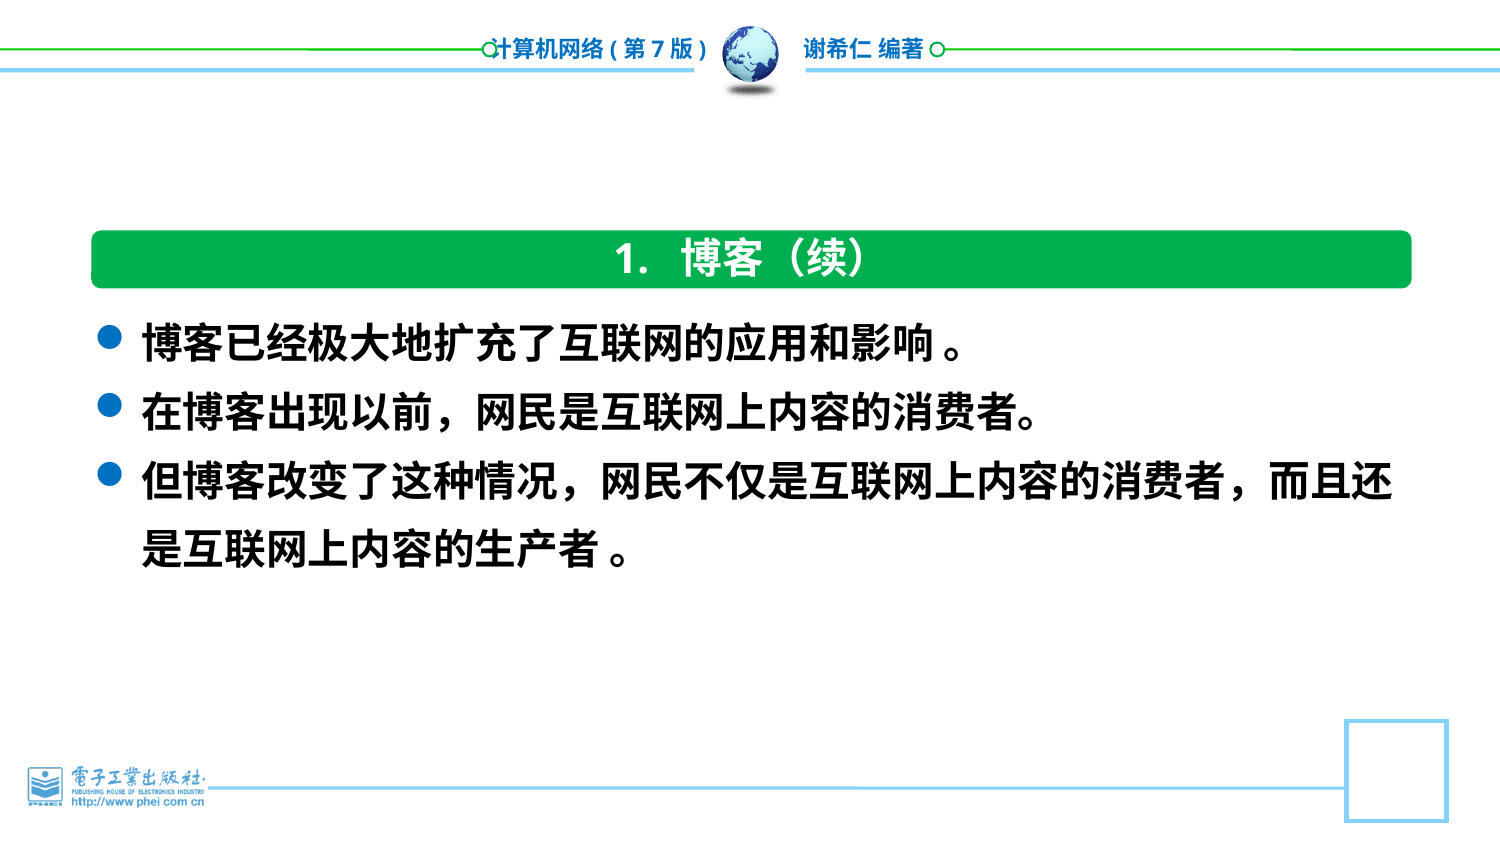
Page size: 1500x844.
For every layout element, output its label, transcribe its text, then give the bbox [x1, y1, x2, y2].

text_box [91, 230, 598, 289]
picture [23, 764, 208, 809]
text_box 1. 博客（续） [598, 224, 905, 290]
text_box 博客已经极大地扩充了互联网的应用和影响 。 在博客出现以前，网民是互联网上内容的消费者。 但博客改变了这种情况，网民不仅是互联网上内容的消费者，而且还是互联网上内容的生产者 。 [79, 291, 1412, 581]
text_box [905, 230, 1412, 289]
picture [720, 24, 780, 100]
